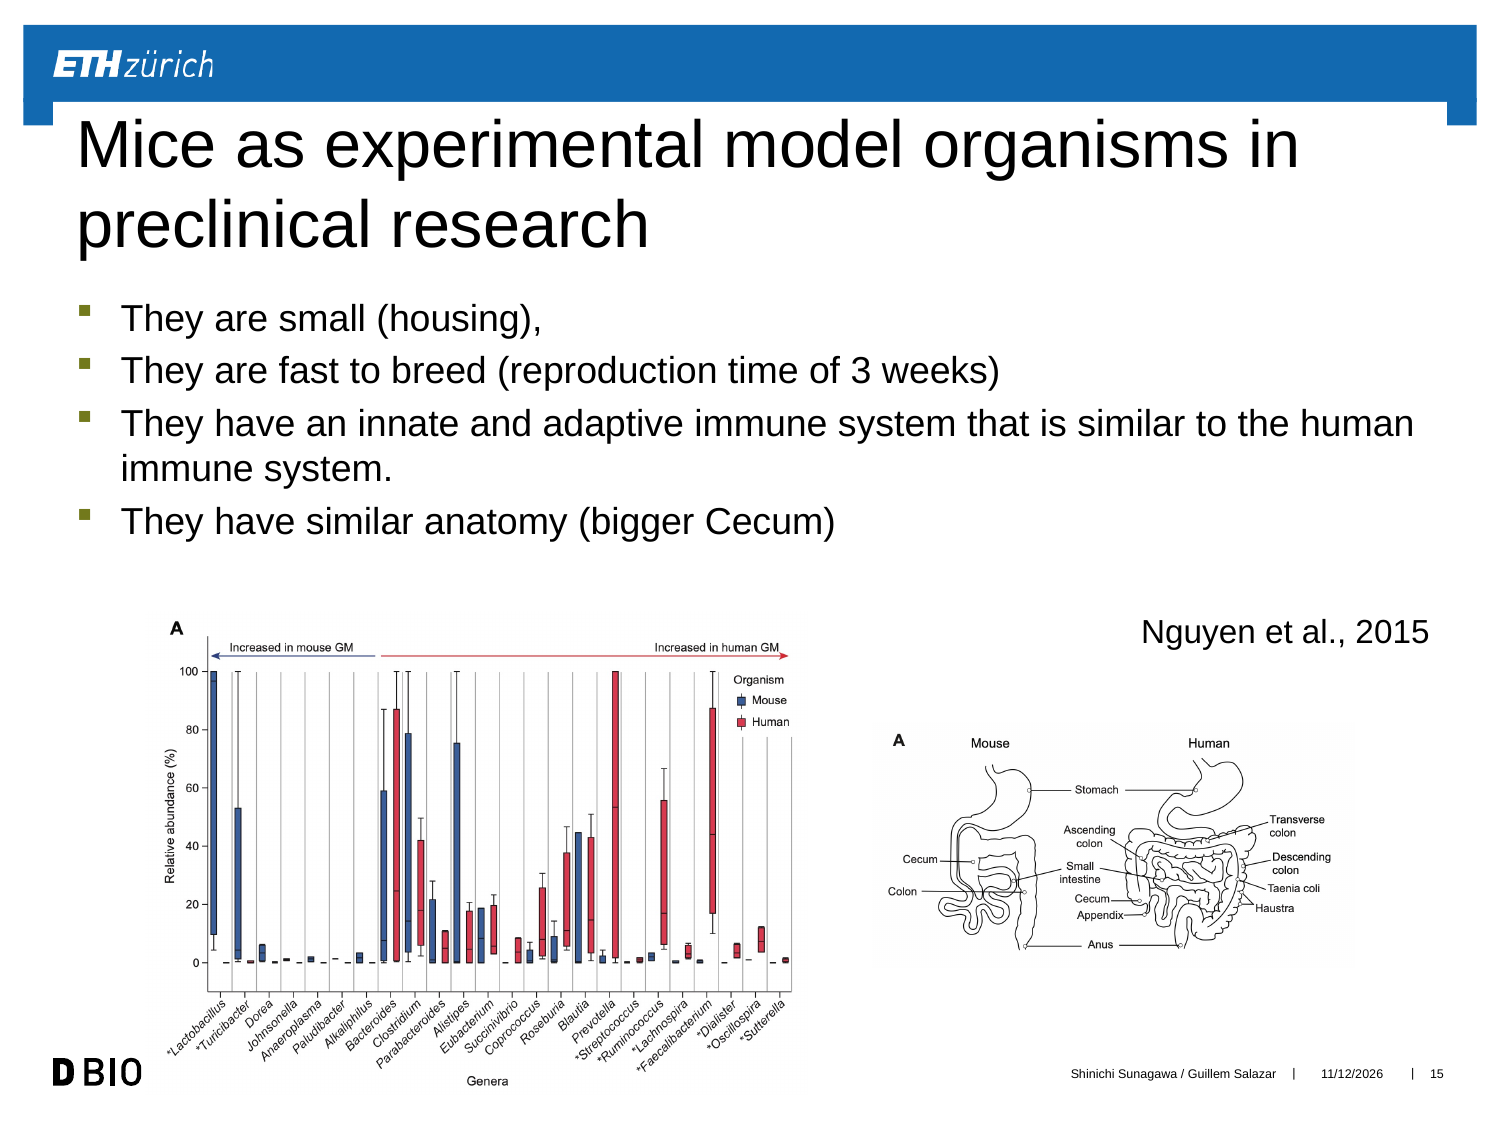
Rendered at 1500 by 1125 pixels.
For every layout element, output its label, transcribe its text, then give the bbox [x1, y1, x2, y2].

picture [145, 610, 808, 1096]
slide_number 14 [1415, 1034, 1459, 1112]
list They are small (housing), They are fast to breed (reproduction time of 3 weeks) They have an innate and adaptive immune system that is similar to the human immune system. They have similar anatomy (bigger Cecum) [53, 293, 1447, 1023]
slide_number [1302, 1034, 1403, 1112]
picture [872, 721, 1355, 968]
text_box Nguyen et al., 2015 [1126, 602, 1445, 658]
footer Shinichi Sunagawa / Guillem Salazar [750, 1034, 1277, 1112]
title Mice as experimental model organisms in preclinical research [53, 101, 1447, 262]
